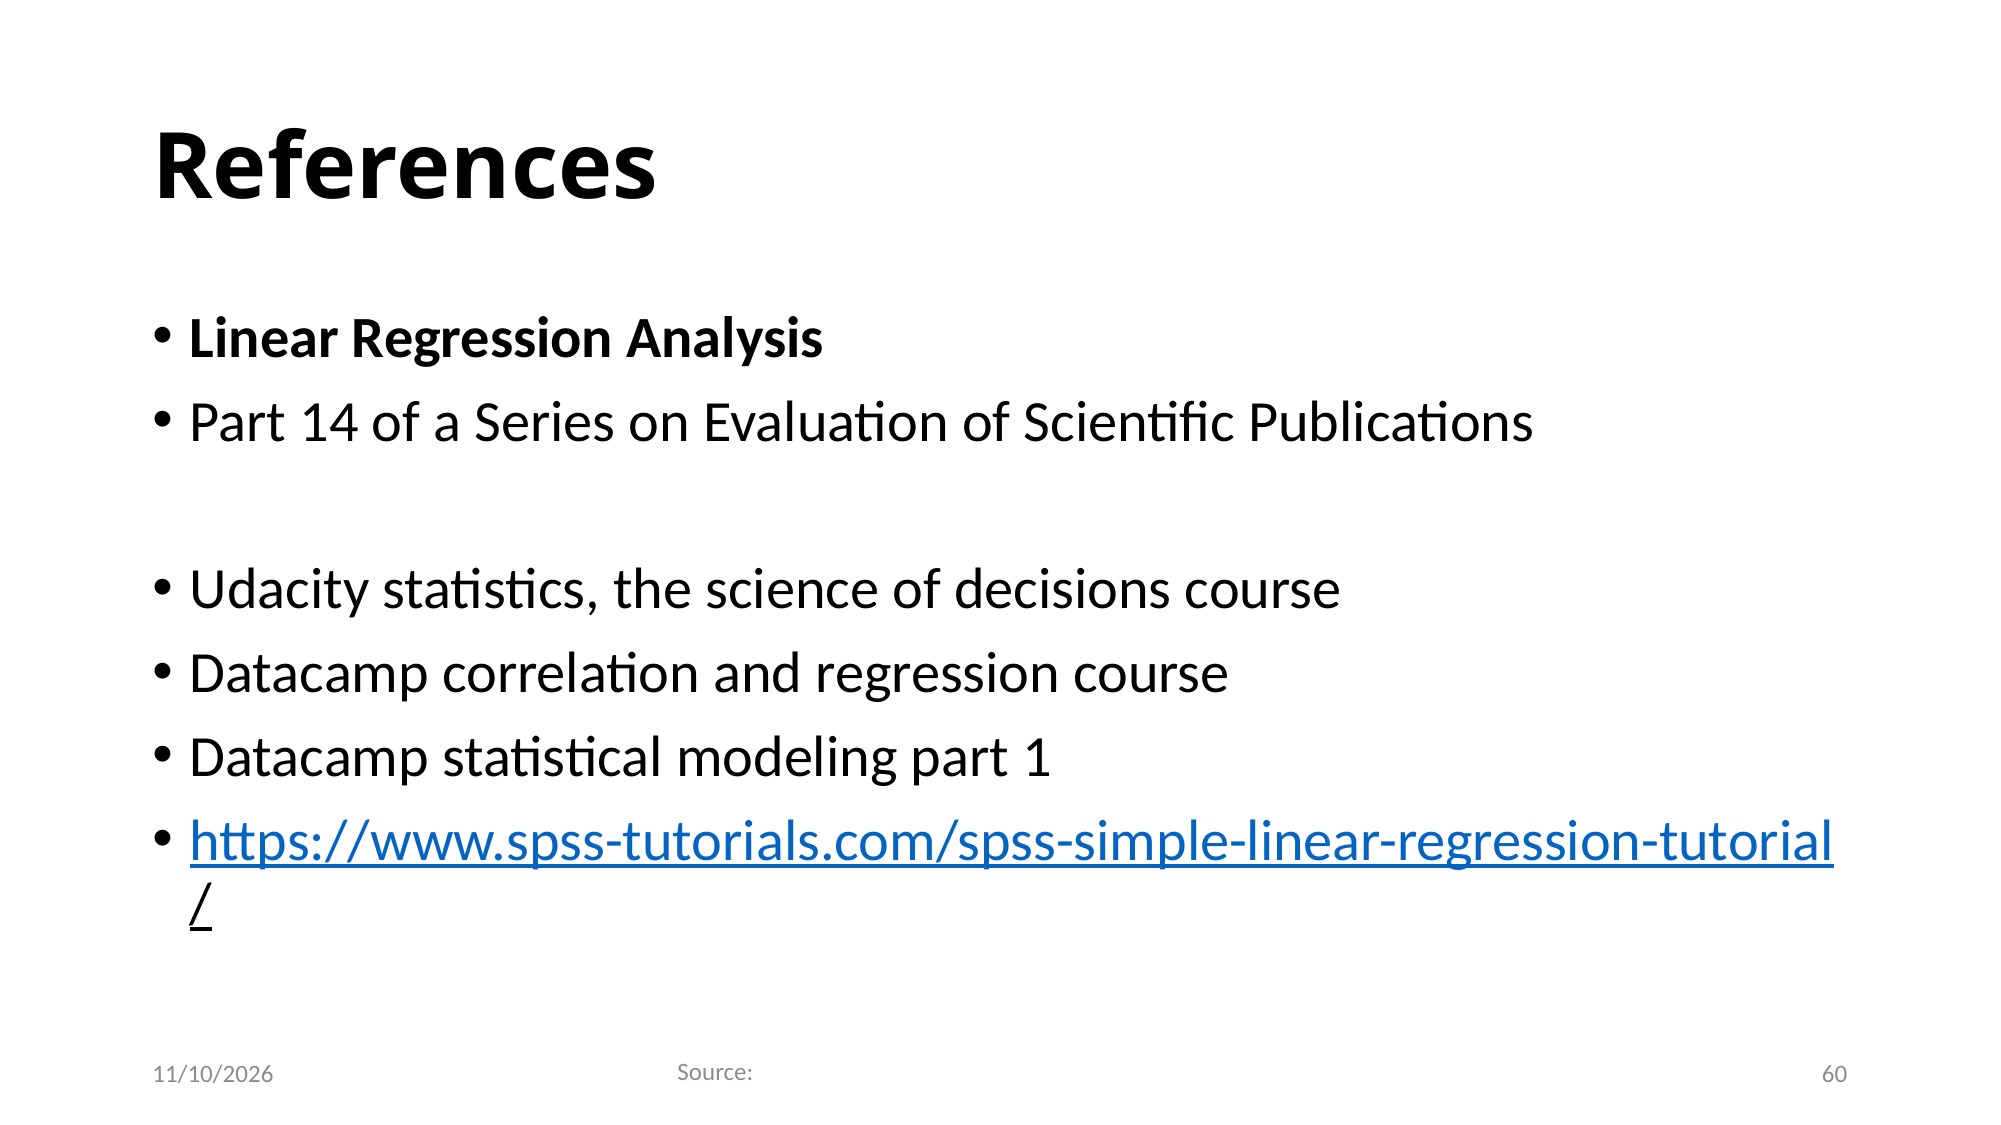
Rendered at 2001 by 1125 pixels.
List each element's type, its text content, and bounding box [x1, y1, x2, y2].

slide_number 60 [1412, 1042, 1863, 1103]
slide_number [137, 1042, 588, 1103]
list Linear Regression Analysis Part 14 of a Series on Evaluation of Scientific Publications Udacity statistics, the science of decisions course Datacamp correlation and regression course Datacamp statistical modeling part 1 https://www.spss-tutorials.com/spss-simple-linear-regression-tutorial/ [137, 299, 1863, 1014]
title References [137, 59, 1863, 278]
footer Source: [662, 1040, 1338, 1100]
